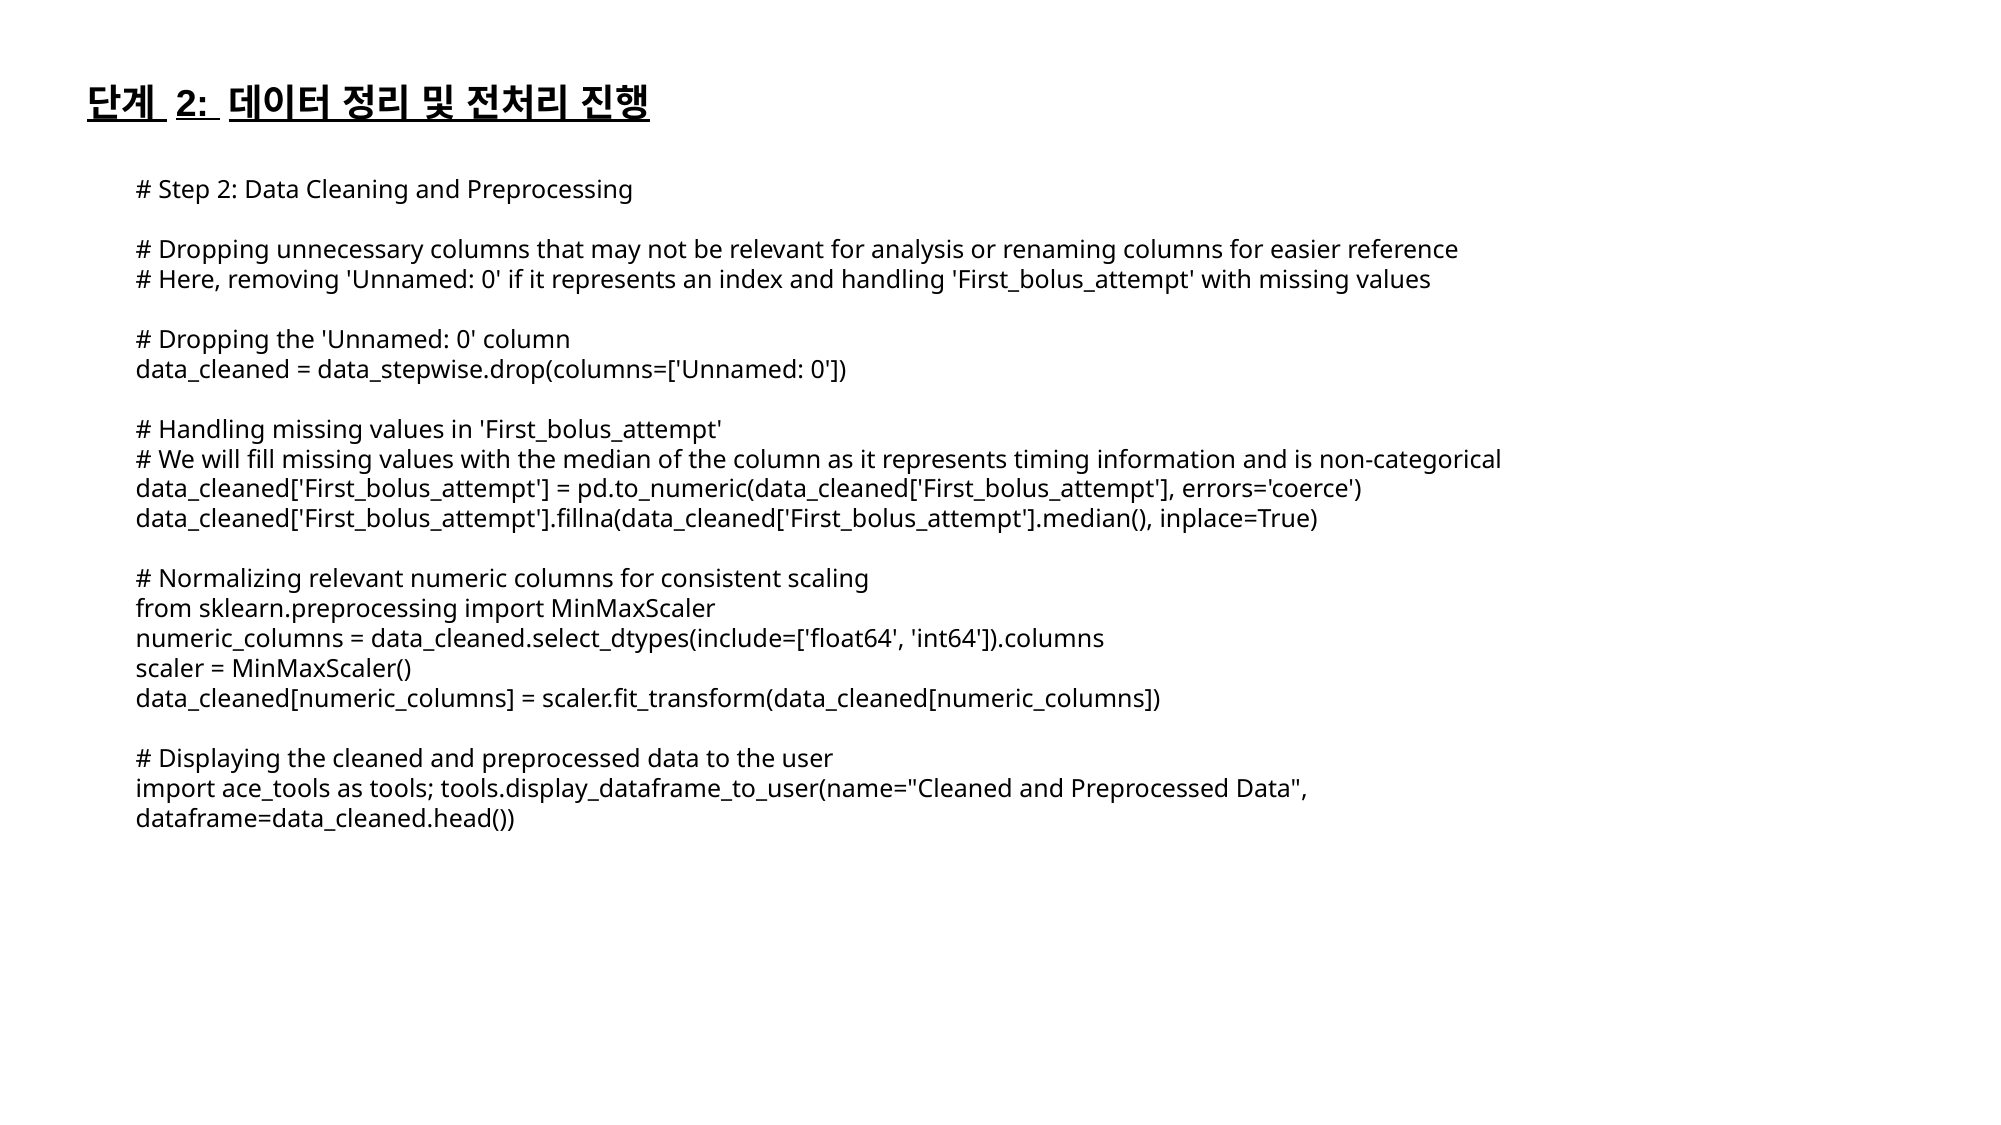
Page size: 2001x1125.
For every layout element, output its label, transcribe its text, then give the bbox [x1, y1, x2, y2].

text_box 단계 2: 데이터 정리 및 전처리 진행 [72, 71, 1073, 131]
text_box # Step 2: Data Cleaning and Preprocessing # Dropping unnecessary columns that may not be relevant for analysis or renaming columns for easier reference # Here, removing 'Unnamed: 0' if it represents an index and handling 'First_bolus_attempt' with missing values # Dropping the 'Unnamed: 0' column data_cleaned = data_stepwise.drop(columns=['Unnamed: 0']) # Handling missing values in 'First_bolus_attempt' # We will fill missing values with the median of the column as it represents timing information and is non-categorical data_cleaned['First_bolus_attempt'] = pd.to_numeric(data_cleaned['First_bolus_attempt'], errors='coerce') data_cleaned['First_bolus_attempt'].fillna(data_cleaned['First_bolus_attempt'].median(), inplace=True) # Normalizing relevant numeric columns for consistent scaling from sklearn.preprocessing import MinMaxScaler numeric_columns = data_cleaned.select_dtypes(include=['float64', 'int64']).columns scaler = MinMaxScaler() data_cleaned[numeric_columns] = scaler.fit_transform(data_cleaned[numeric_columns]) # Displaying the cleaned and preprocessed data to the user import ace_tools as tools; tools.display_dataframe_to_user(name="Cleaned and Preprocessed Data", dataframe=data_cleaned.head()) [120, 166, 1647, 840]
